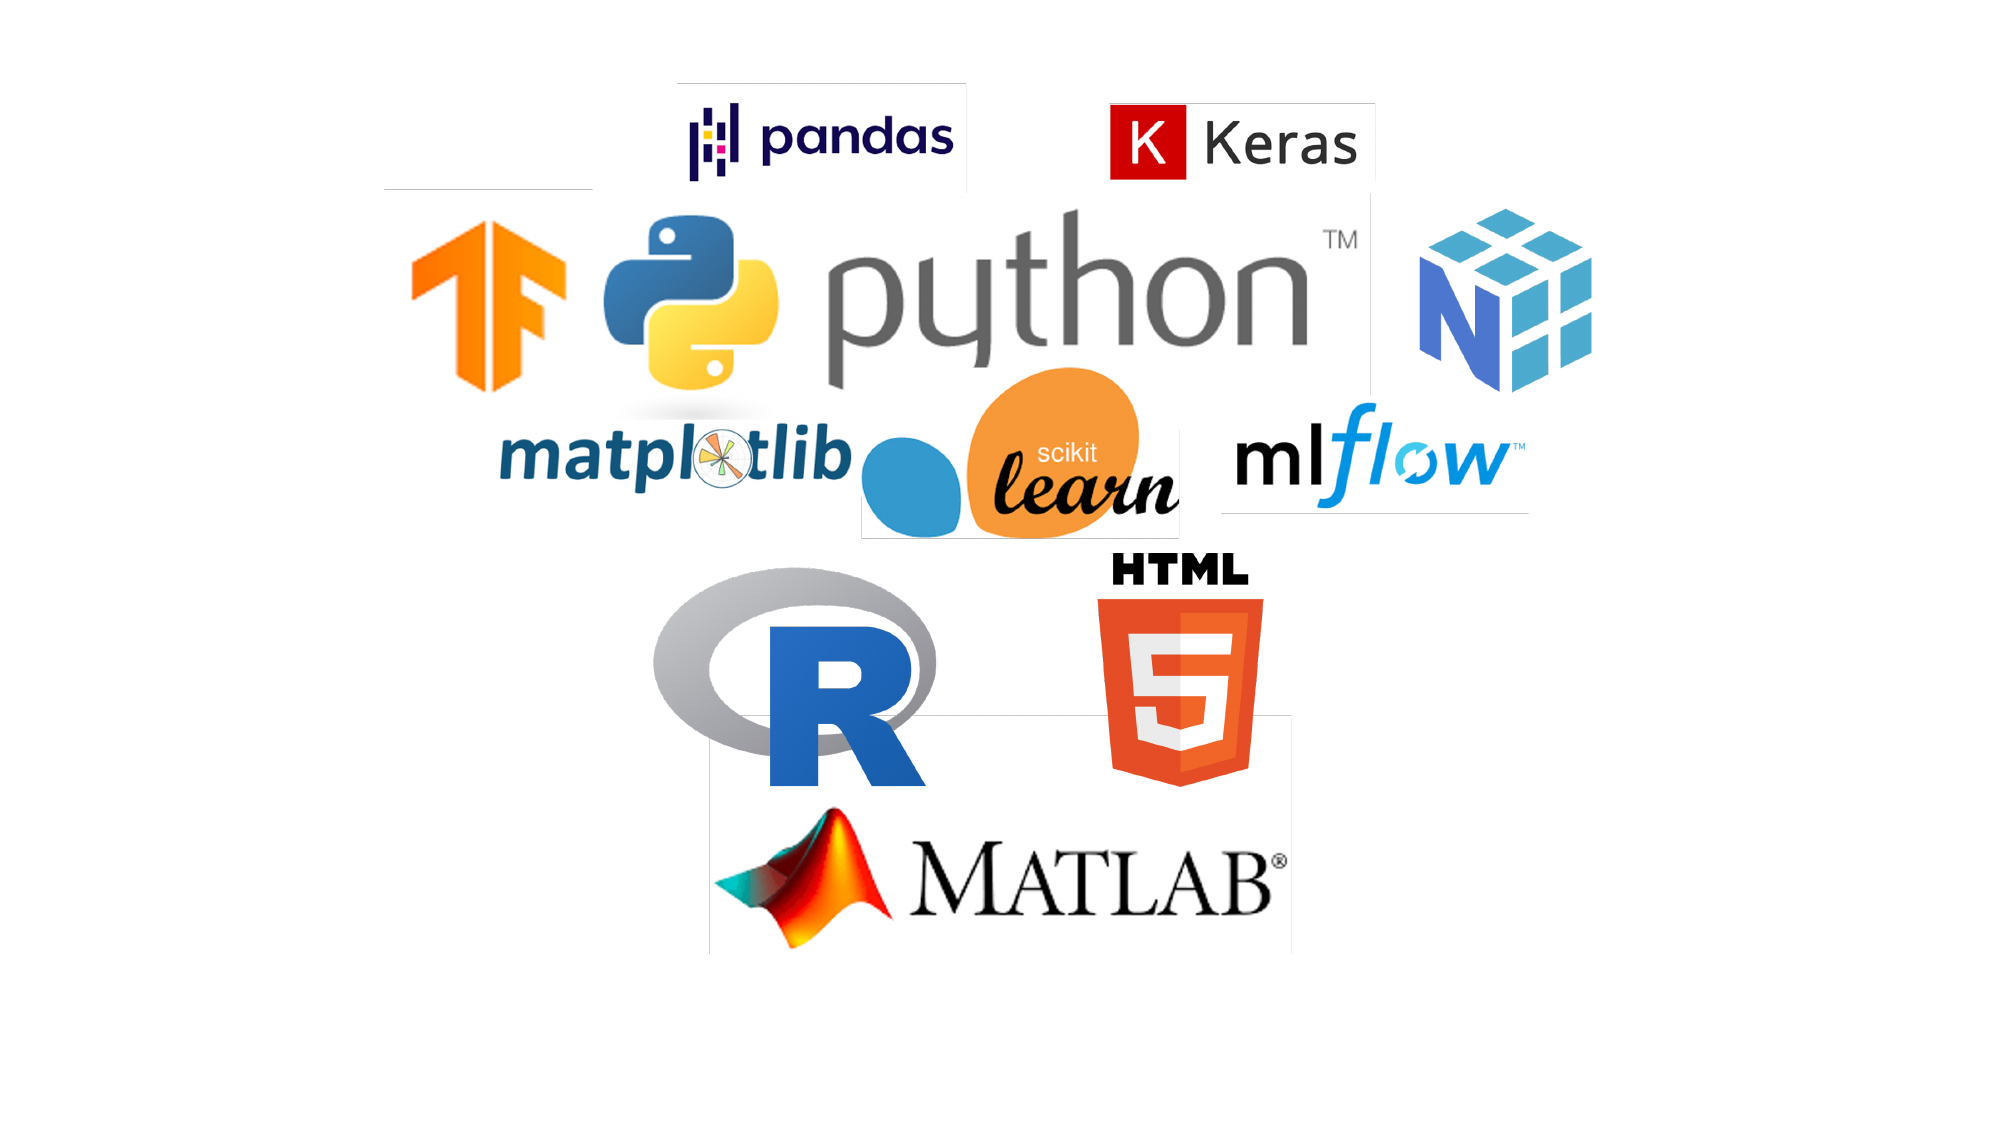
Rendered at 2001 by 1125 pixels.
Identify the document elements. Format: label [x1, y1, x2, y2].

picture [382, 83, 1618, 954]
